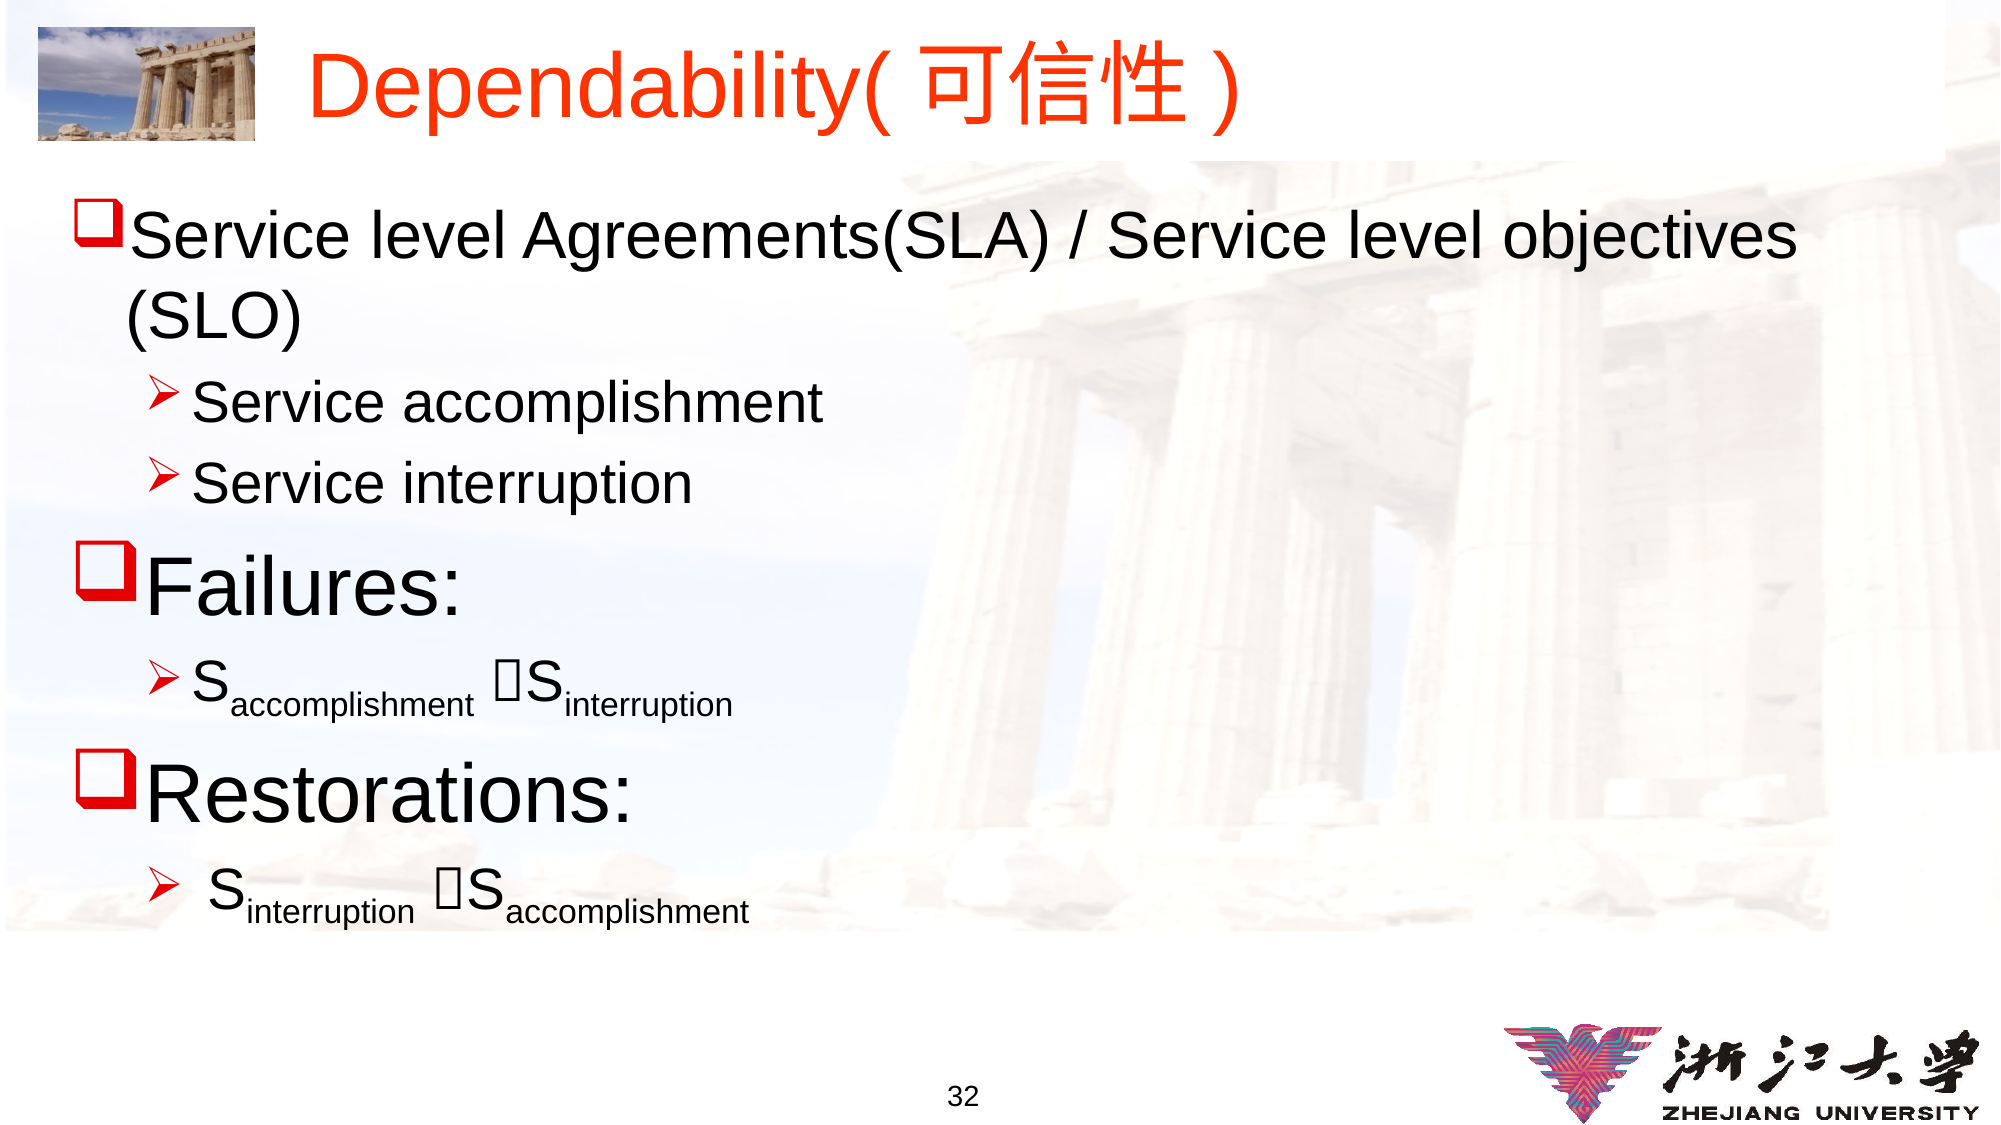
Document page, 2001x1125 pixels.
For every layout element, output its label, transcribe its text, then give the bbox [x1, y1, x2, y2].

picture [0, 0, 2001, 1125]
title Dependability(可信性) [291, 0, 1946, 161]
list Service level Agreements(SLA) / Service level objectives (SLO) Service accomplishment Service interruption Failures: Saccomplishment Sinterruption Restorations: Sinterruption Saccomplishment [54, 184, 1946, 972]
